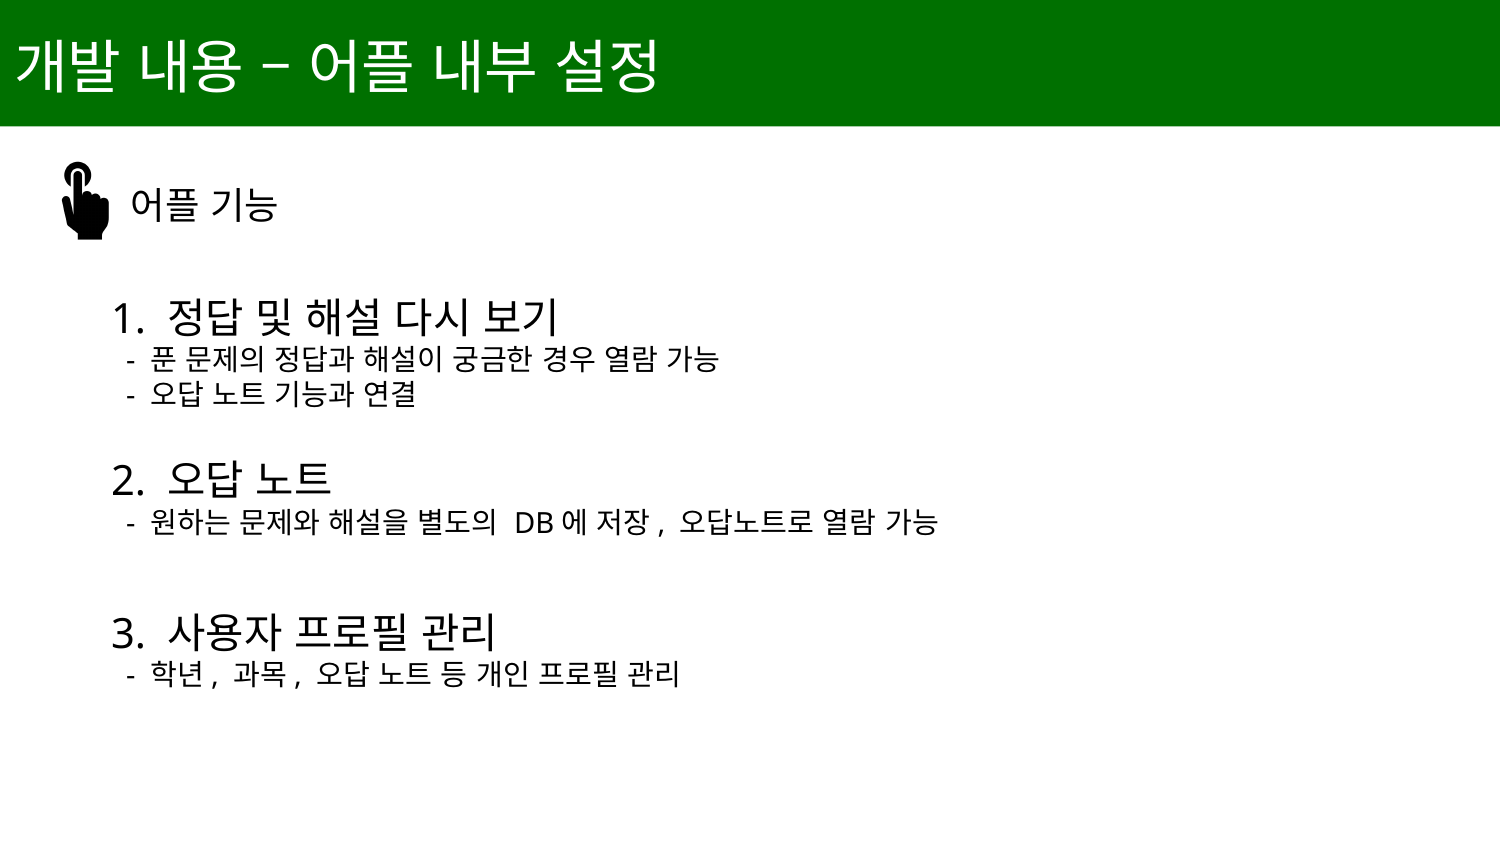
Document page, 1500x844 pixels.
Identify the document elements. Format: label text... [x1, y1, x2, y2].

text_box 2. 오답 노트 - 원하는 문제와 해설을 별도의 DB에 저장, 오답노트로 열람 가능 [96, 446, 1404, 547]
text_box 3. 사용자 프로필 관리 - 학년, 과목, 오답 노트 등 개인 프로필 관리 [96, 599, 1404, 699]
picture [40, 157, 130, 247]
text_box 어플 기능 [135, 175, 867, 235]
text_box 1. 정답 및 해설 다시 보기 - 푼 문제의 정답과 해설이 궁금한 경우 열람 가능 - 오답 노트 기능과 연결 [96, 284, 1404, 419]
text_box 개발 내용 – 어플 내부 설정 [0, 1, 677, 108]
text_box [0, 0, 1500, 129]
